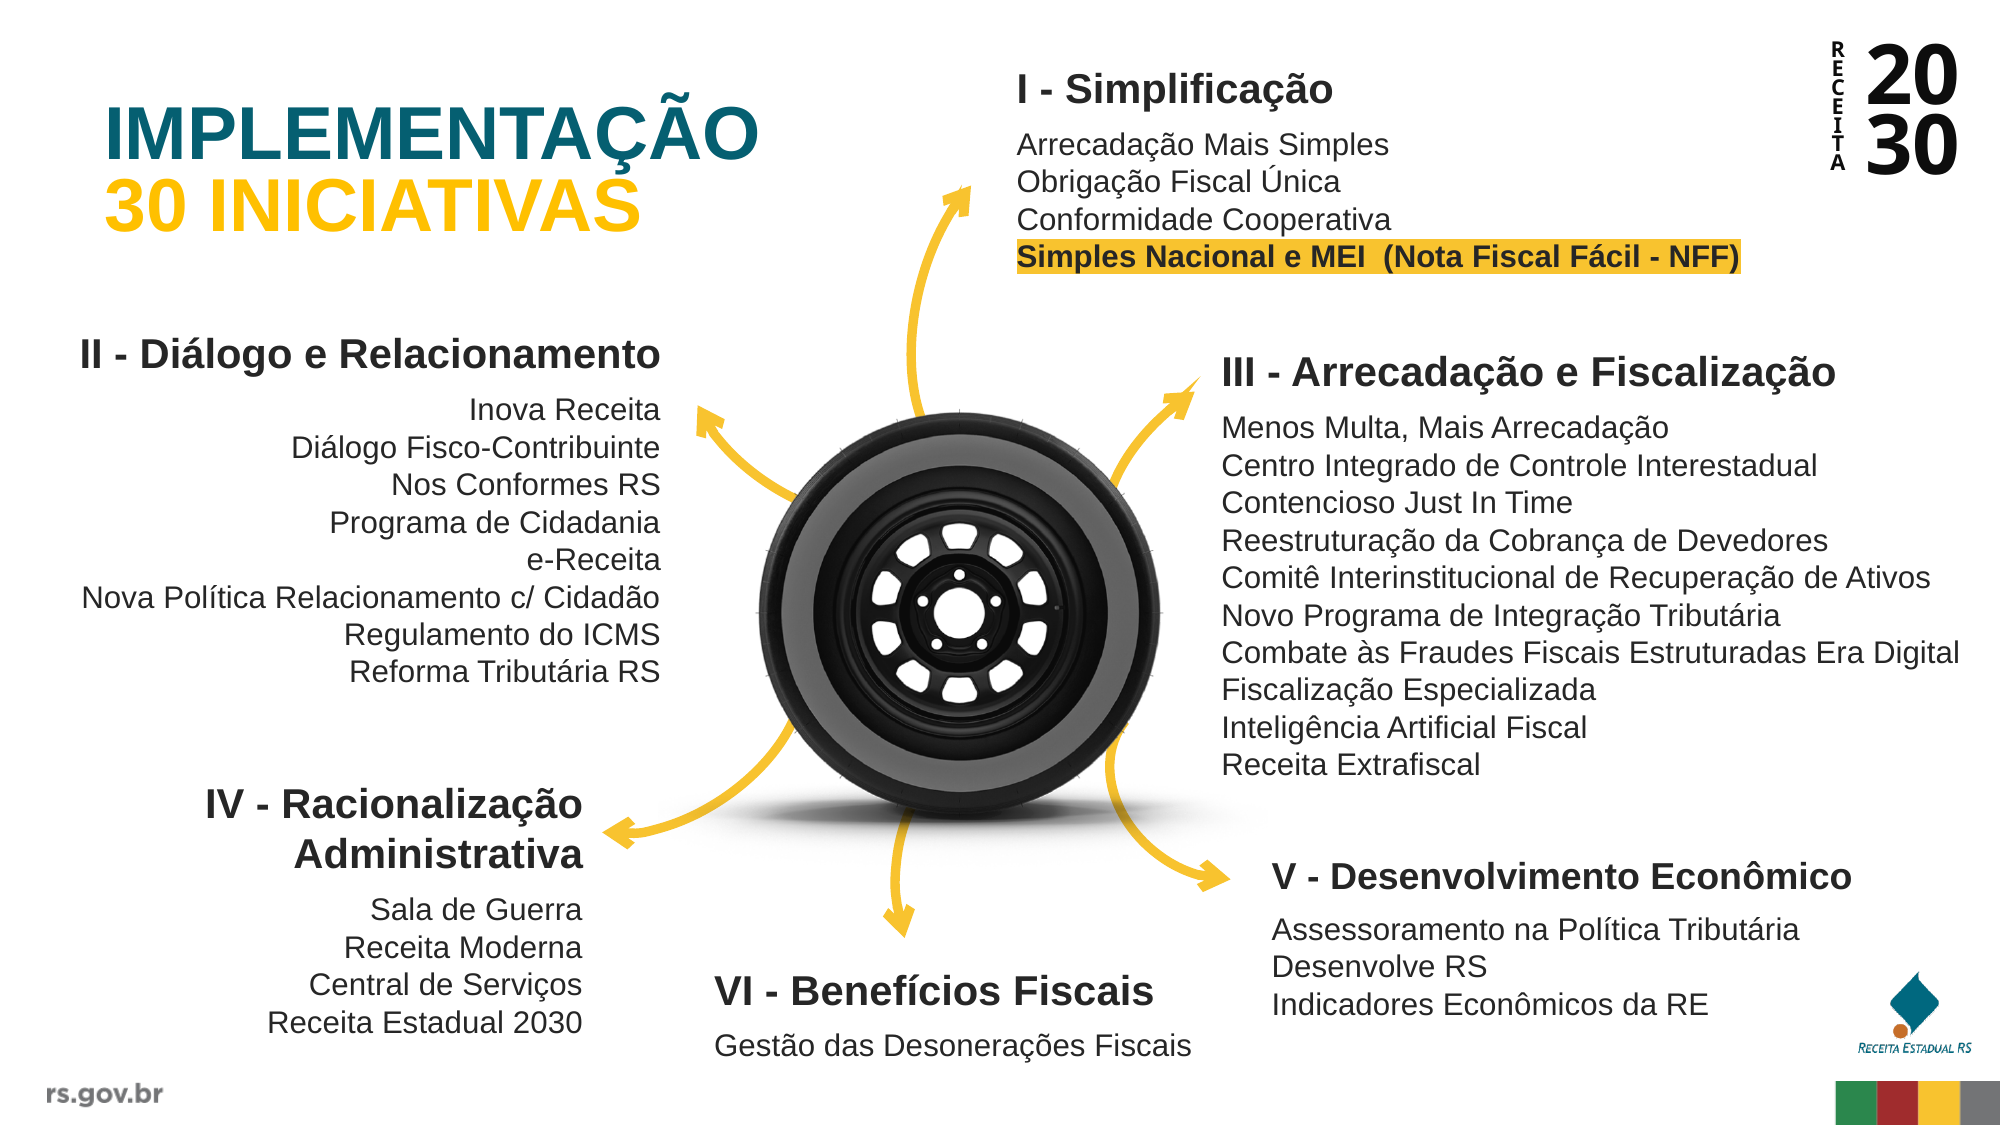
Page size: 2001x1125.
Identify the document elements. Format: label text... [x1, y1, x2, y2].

text_box [893, 872, 1051, 938]
text_box [602, 759, 658, 842]
picture [658, 397, 1269, 872]
text_box II - Diálogo e Relacionamento Inova Receita Diálogo Fisco-Contribuinte Nos Conformes RS Programa de Cidadania e-Receita Nova Política Relacionamento c/ Cidadão Regulamento do ICMS Reforma Tributária RS [31, 319, 676, 697]
text_box IMPLEMENTAÇÃO 30 INICIATIVAS [89, 39, 911, 310]
text_box I - Simplificação Arrecadação Mais Simples Obrigação Fiscal Única Conformidade Cooperativa Simples Nacional e MEI (Nota Fiscal Fácil - NFF) [1001, 53, 1769, 281]
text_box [1760, 42, 2000, 190]
picture [46, 949, 2000, 1125]
text_box [712, 1028, 1210, 1059]
text_box VI - Benefícios Fiscais Gestão das Desonerações Fiscais [699, 955, 1254, 1071]
text_box [1188, 872, 1231, 886]
text_box IV - Racionalização Administrativa Sala de Guerra Receita Moderna Central de Serviços Receita Estadual 2030 [158, 769, 598, 1081]
text_box [1179, 391, 1196, 397]
text_box III - Arrecadação e Fiscalização Menos Multa, Mais Arrecadação Centro Integrado de Controle Interestadual Contencioso Just In Time Reestruturação da Cobrança de Devedores Comitê Interinstitucional de Recuperação de Ativos Novo Programa de Integração Tributária Combate às Fraudes Fiscais Estruturadas Era Digital Fiscalização Especializada Inteligência Artificial Fiscal Receita Extrafiscal [1206, 337, 1985, 790]
text_box [910, 185, 1003, 397]
text_box V - Desenvolvimento Econômico Assessoramento na Política Tributária Desenvolve RS Indicadores Econômicos da RE [1256, 844, 1874, 1067]
